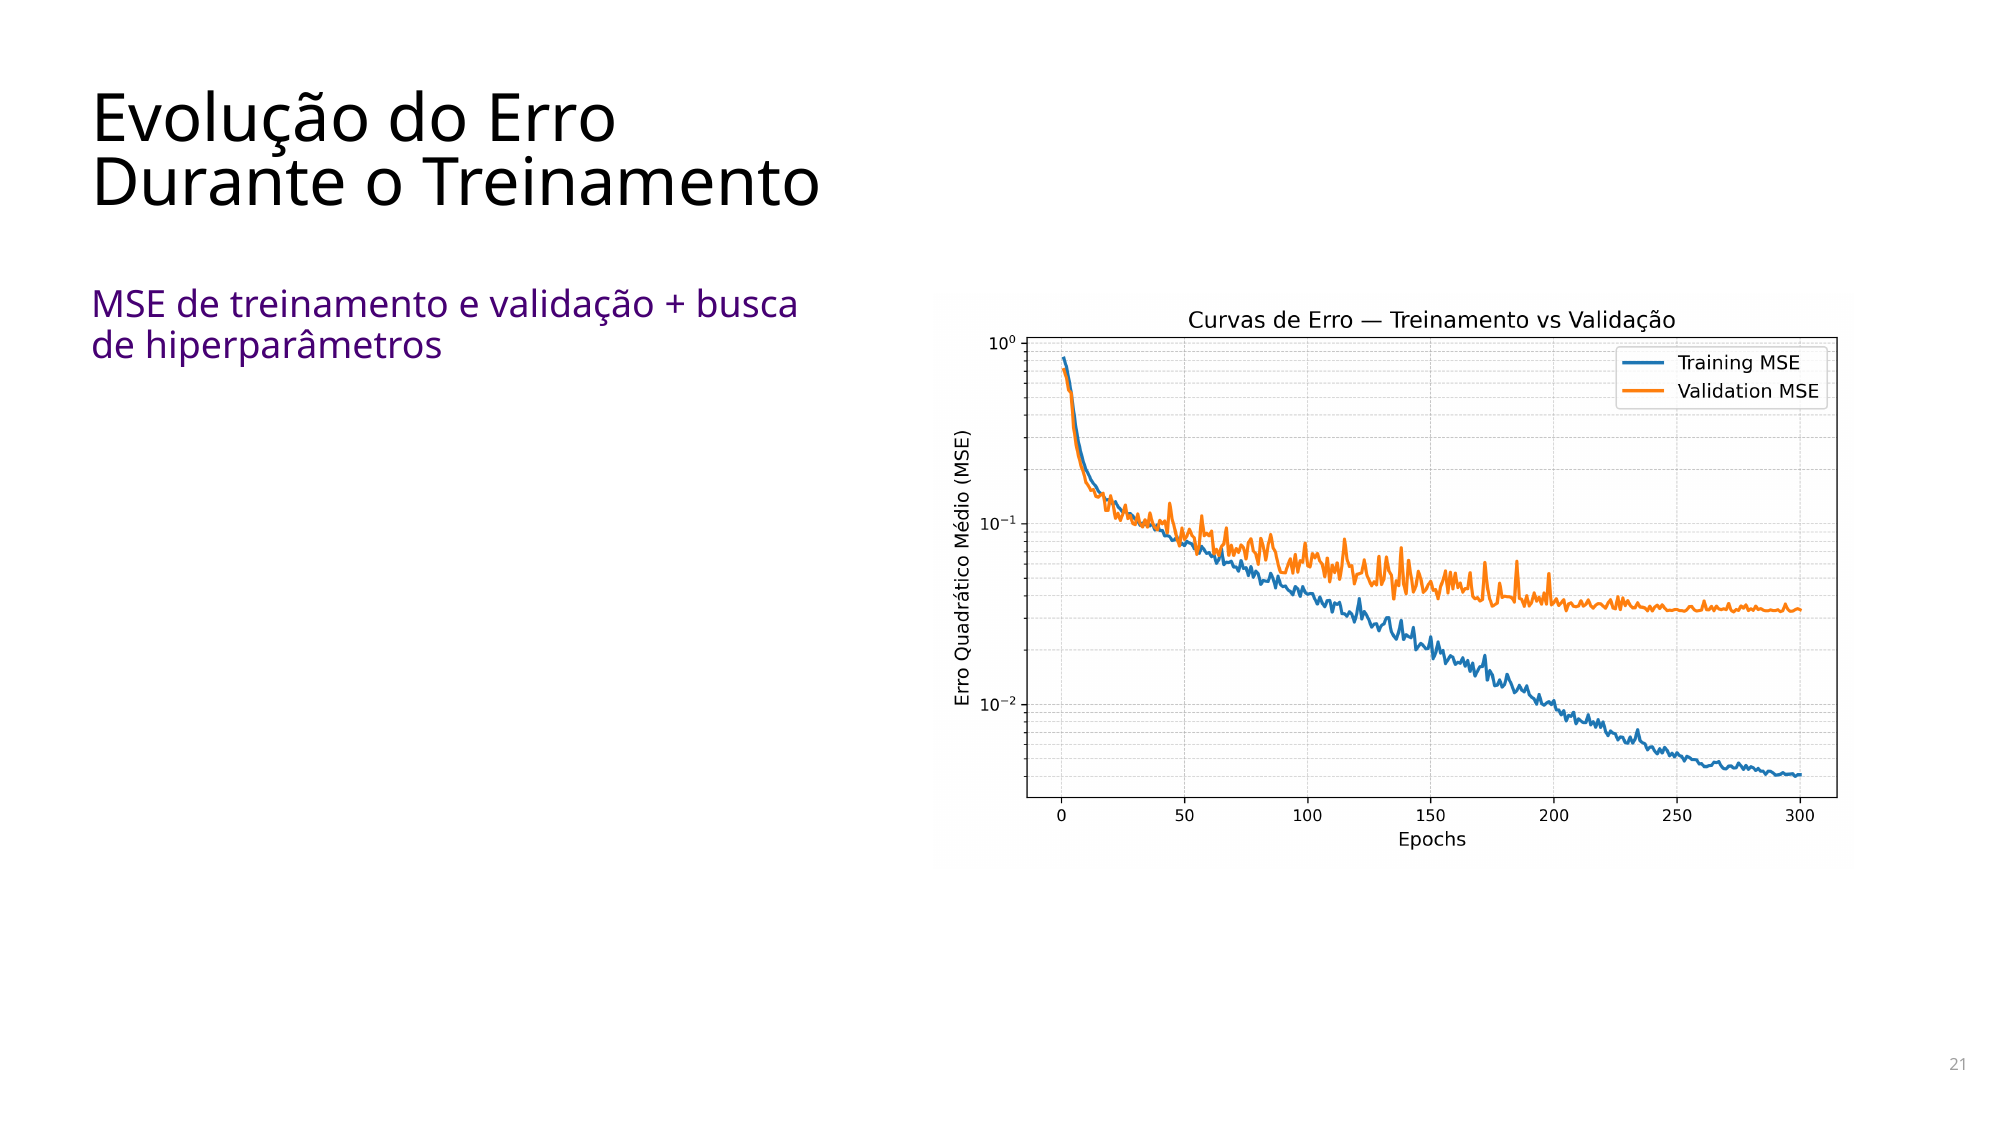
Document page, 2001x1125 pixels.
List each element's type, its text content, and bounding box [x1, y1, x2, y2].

title Evolução do Erro Durante o Treinamento [90, 90, 849, 220]
list MSE de treinamento e validação + busca de hiperparâmetros [90, 285, 849, 749]
picture [933, 293, 1854, 869]
